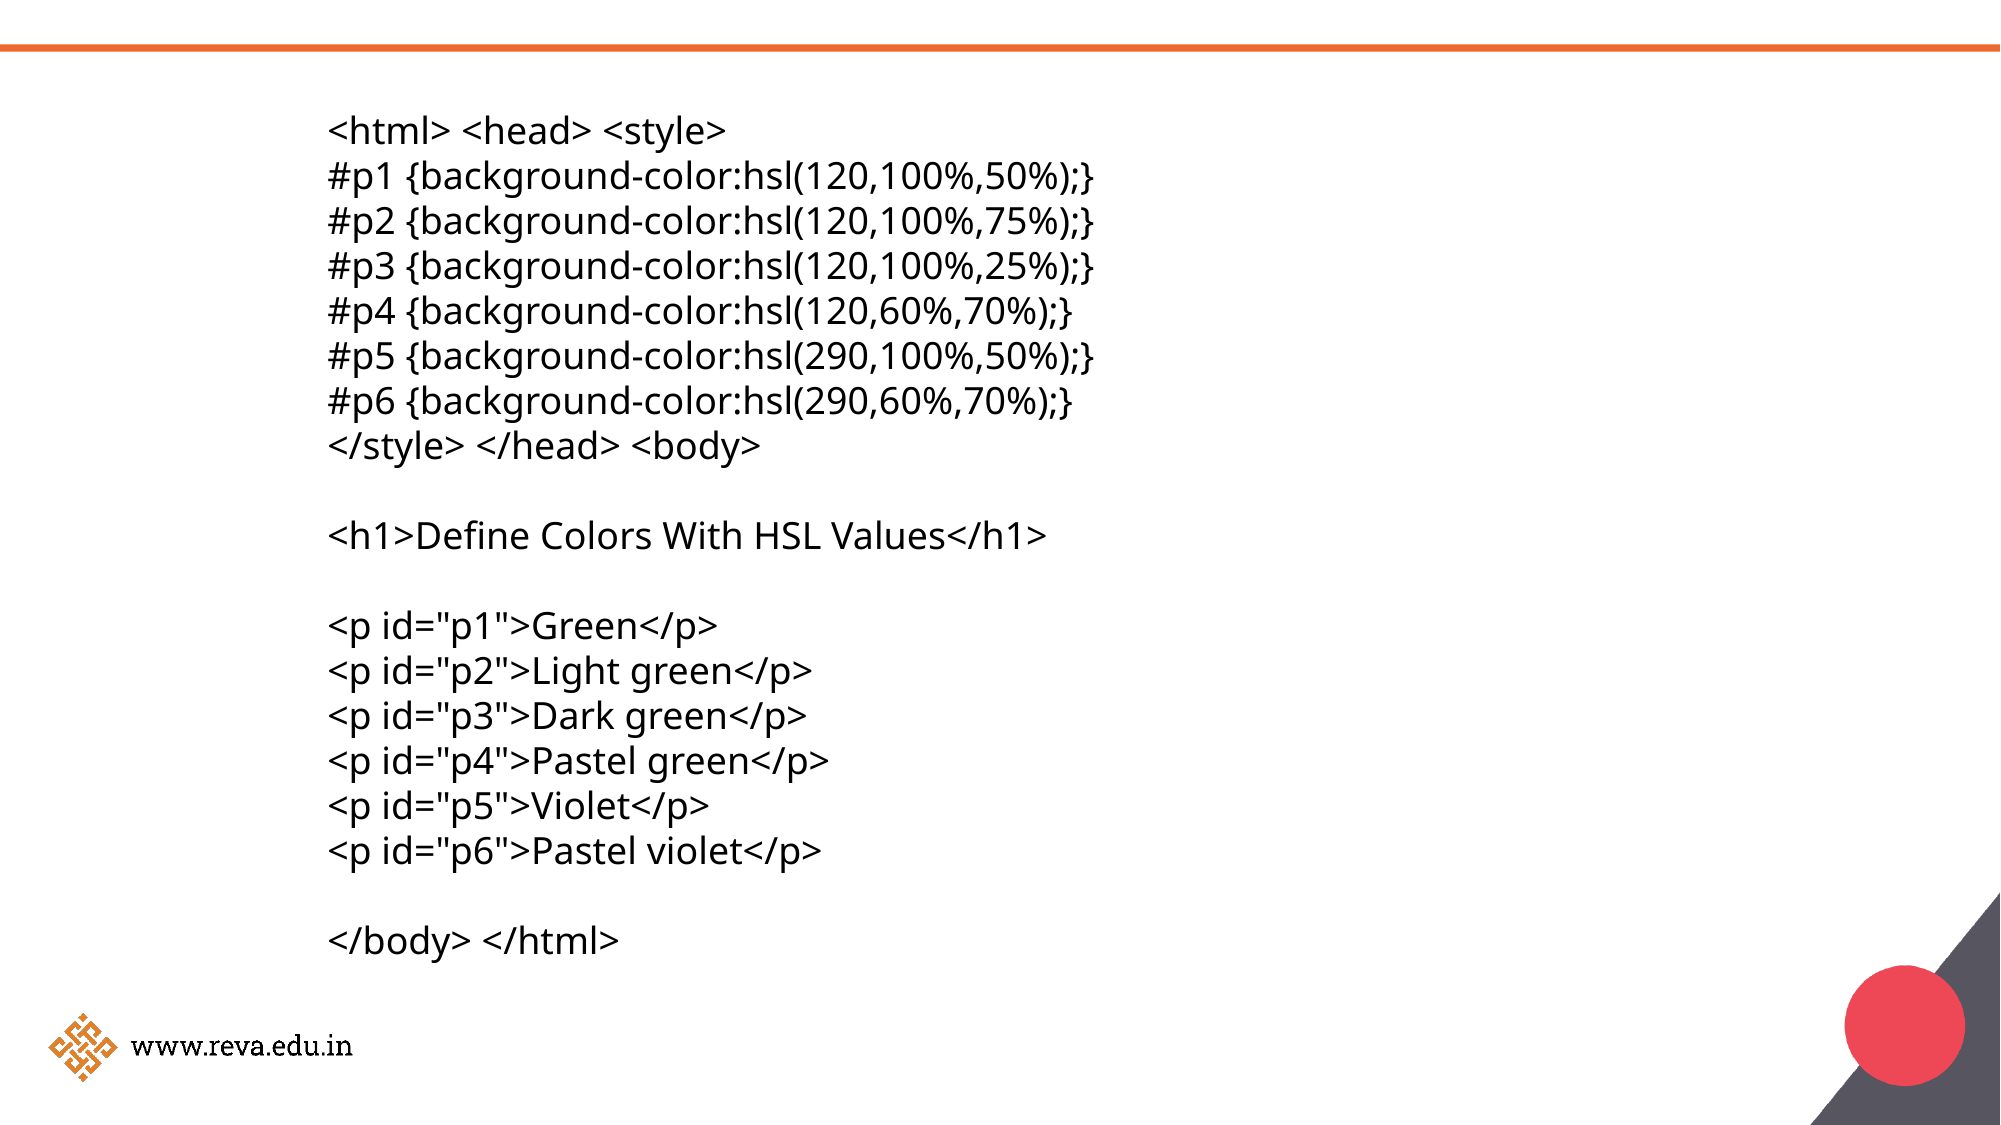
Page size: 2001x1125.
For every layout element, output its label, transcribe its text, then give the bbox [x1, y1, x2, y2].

picture [31, 1003, 366, 1092]
picture [1801, 882, 2000, 1125]
text_box <html> <head> <style> #p1 {background-color:hsl(120,100%,50%);} #p2 {background-color:hsl(120,100%,75%);} #p3 {background-color:hsl(120,100%,25%);} #p4 {background-color:hsl(120,60%,70%);} #p5 {background-color:hsl(290,100%,50%);} #p6 {background-color:hsl(290,60%,70%);} </style> </head> <body> <h1>Define Colors With HSL Values</h1> <p id="p1">Green</p> <p id="p2">Light green</p> <p id="p3">Dark green</p> <p id="p4">Pastel green</p> <p id="p5">Violet</p> <p id="p6">Pastel violet</p> </body> </html> [312, 99, 1688, 970]
